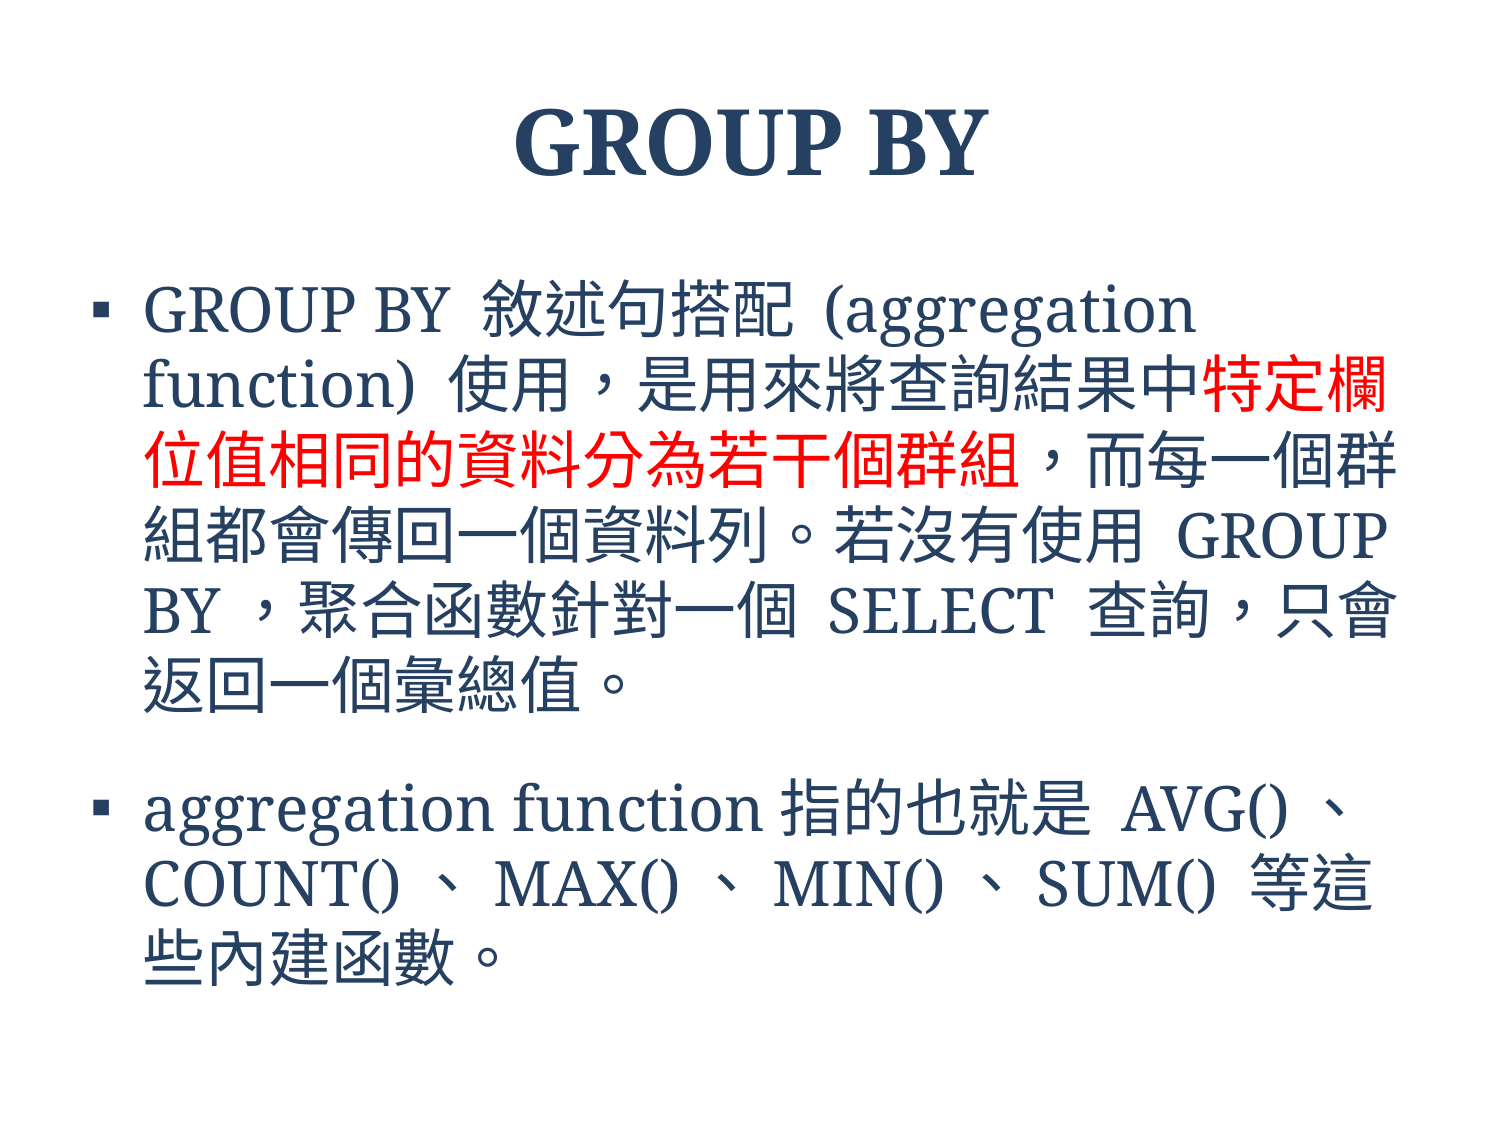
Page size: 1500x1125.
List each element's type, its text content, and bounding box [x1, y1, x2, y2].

title GROUP BY [75, 45, 1425, 233]
list GROUP BY 敘述句搭配 (aggregation function) 使用，是用來將查詢結果中特定欄位值相同的資料分為若干個群組，而每一個群組都會傳回一個資料列。若沒有使用 GROUP BY，聚合函數針對一個 SELECT 查詢，只會返回一個彙總值。 aggregation function指的也就是 AVG()、COUNT()、MAX()、MIN()、SUM() 等這些內建函數。 [75, 262, 1425, 1005]
